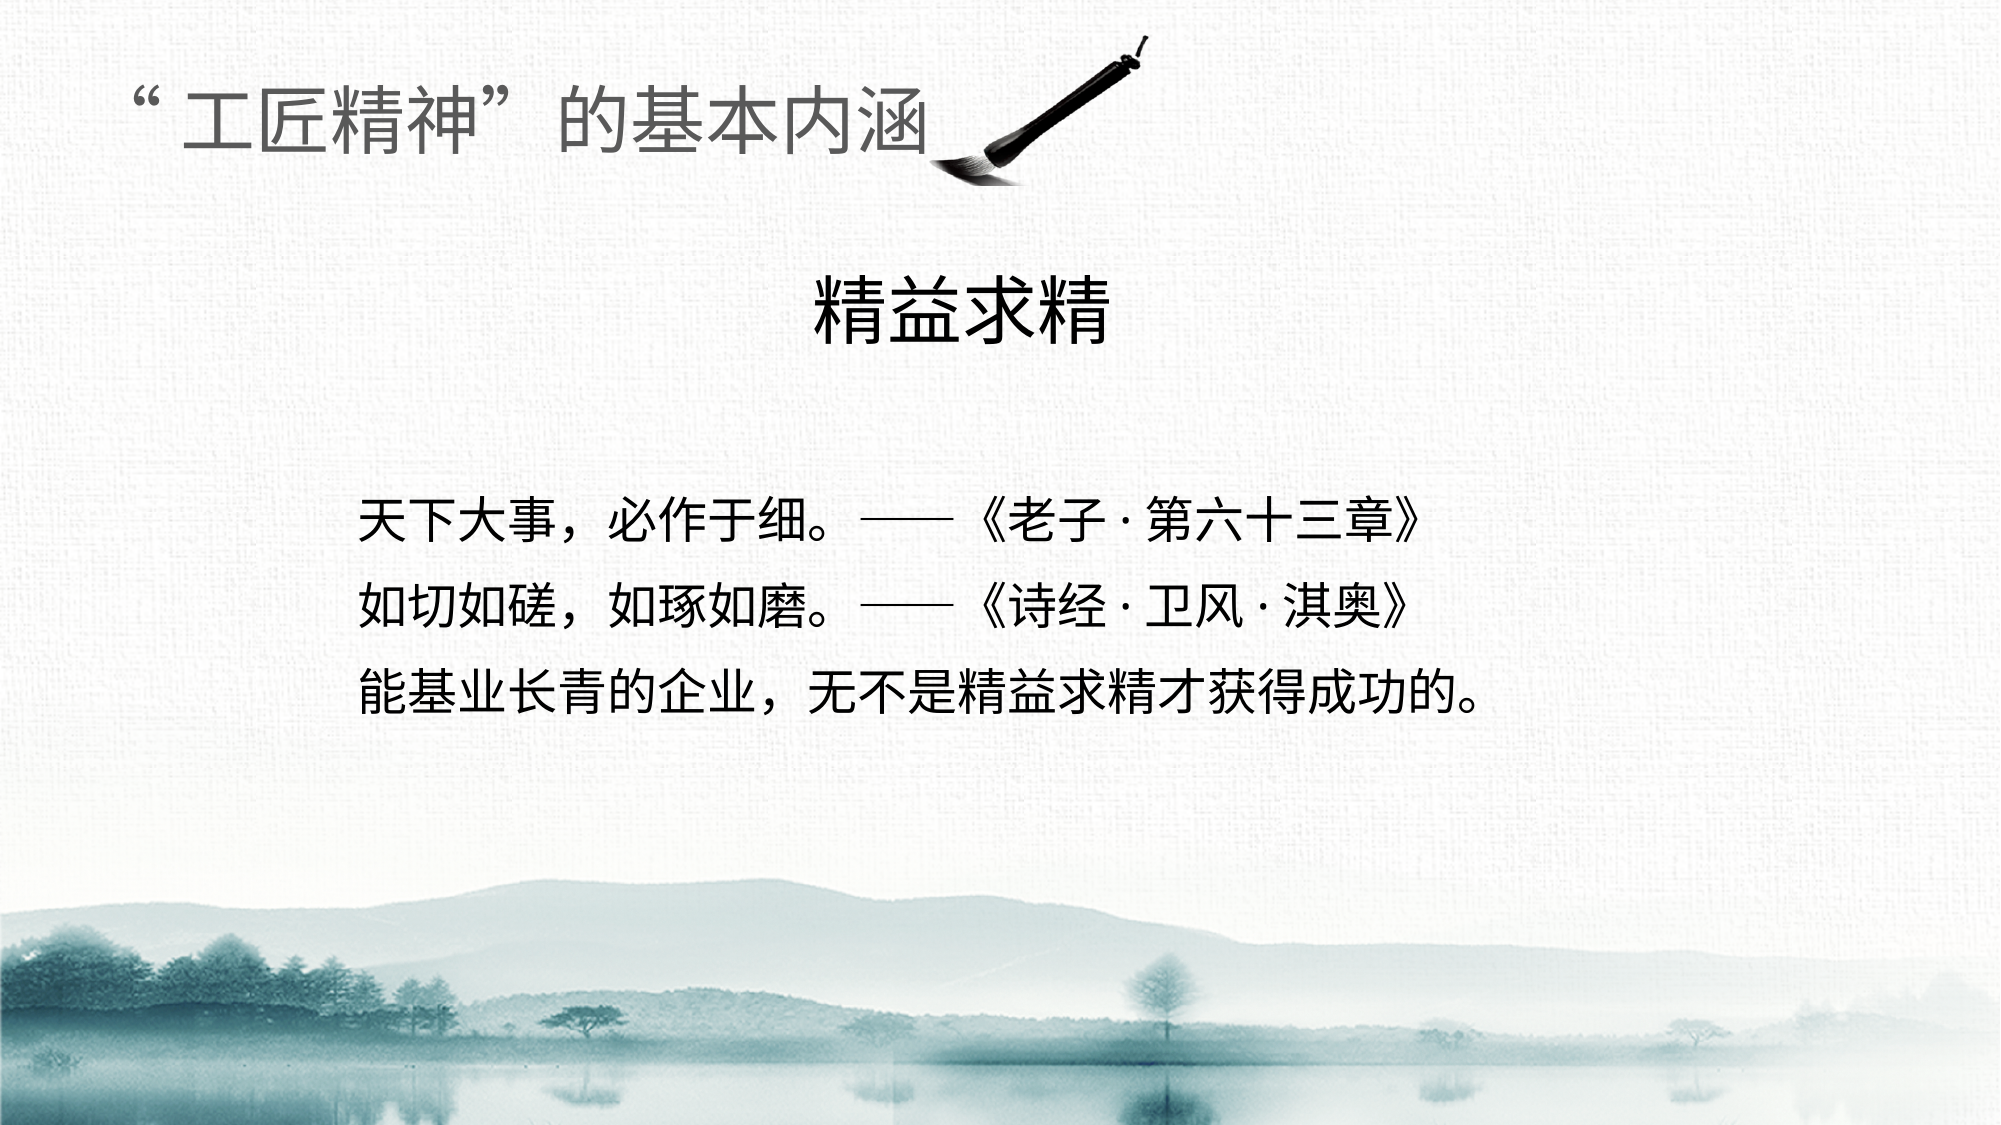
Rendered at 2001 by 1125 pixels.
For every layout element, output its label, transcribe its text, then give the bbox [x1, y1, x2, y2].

picture [0, 28, 2000, 1125]
text_box “工匠精神”的基本内涵 [72, 66, 918, 101]
